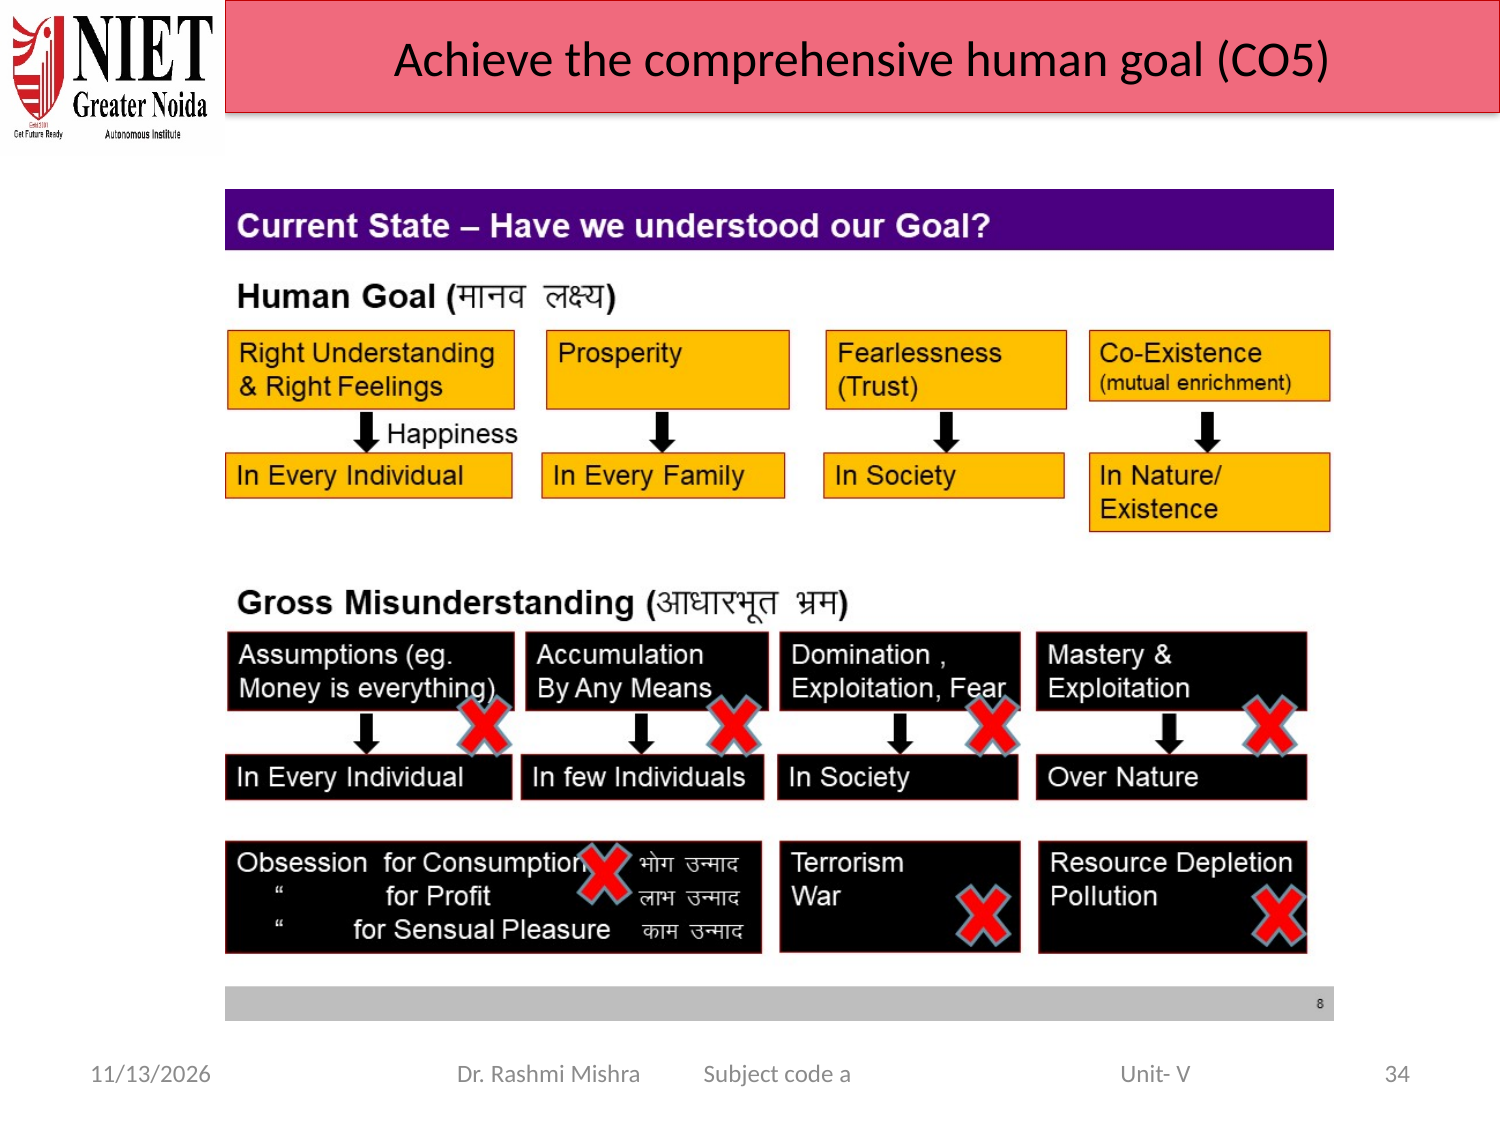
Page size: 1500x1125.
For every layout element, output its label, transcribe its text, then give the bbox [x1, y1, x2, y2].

slide_number 34 [1337, 1042, 1425, 1103]
footer Dr. Rashmi Mishra Subject code a Unit- V [412, 1042, 1238, 1103]
text_box Achieve the comprehensive human goal (CO5) [226, 0, 1500, 113]
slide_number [75, 1042, 250, 1103]
picture [224, 189, 1334, 1022]
picture [0, 0, 226, 156]
